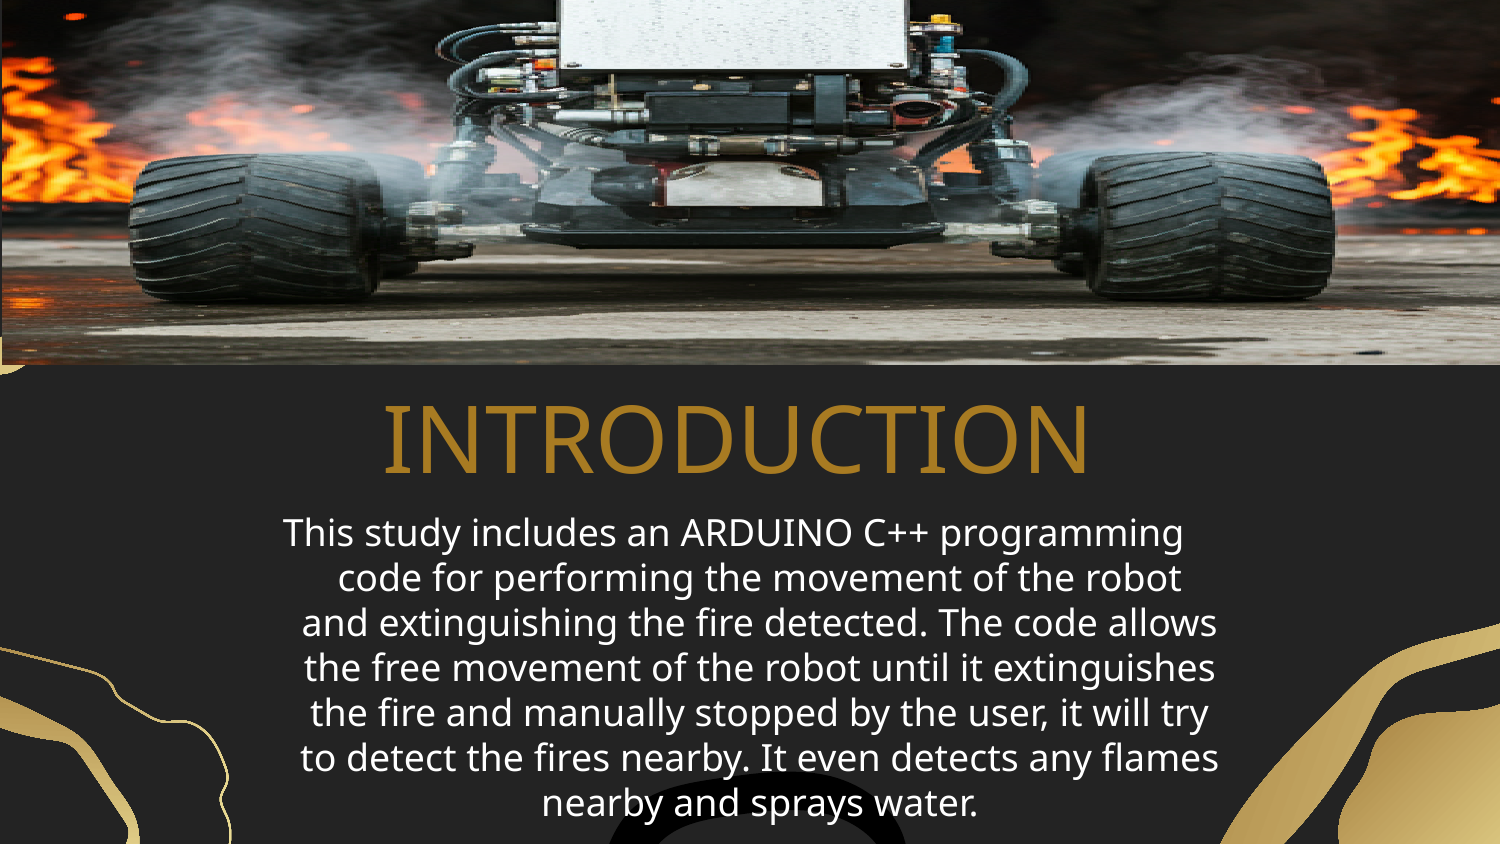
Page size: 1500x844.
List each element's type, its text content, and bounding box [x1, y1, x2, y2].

picture [1, 0, 1500, 365]
title INTRODUCTION [355, 374, 1121, 493]
text_box [361, 439, 1261, 491]
subtitle This study includes an ARDUINO C++ programming code for performing the movement of the robot and extinguishing the fire detected. The code allows the free movement of the robot until it extinguishes the fire and manually stopped by the user, it will try to detect the fires nearby. It even detects any flames nearby and sprays water. [210, 493, 1236, 821]
